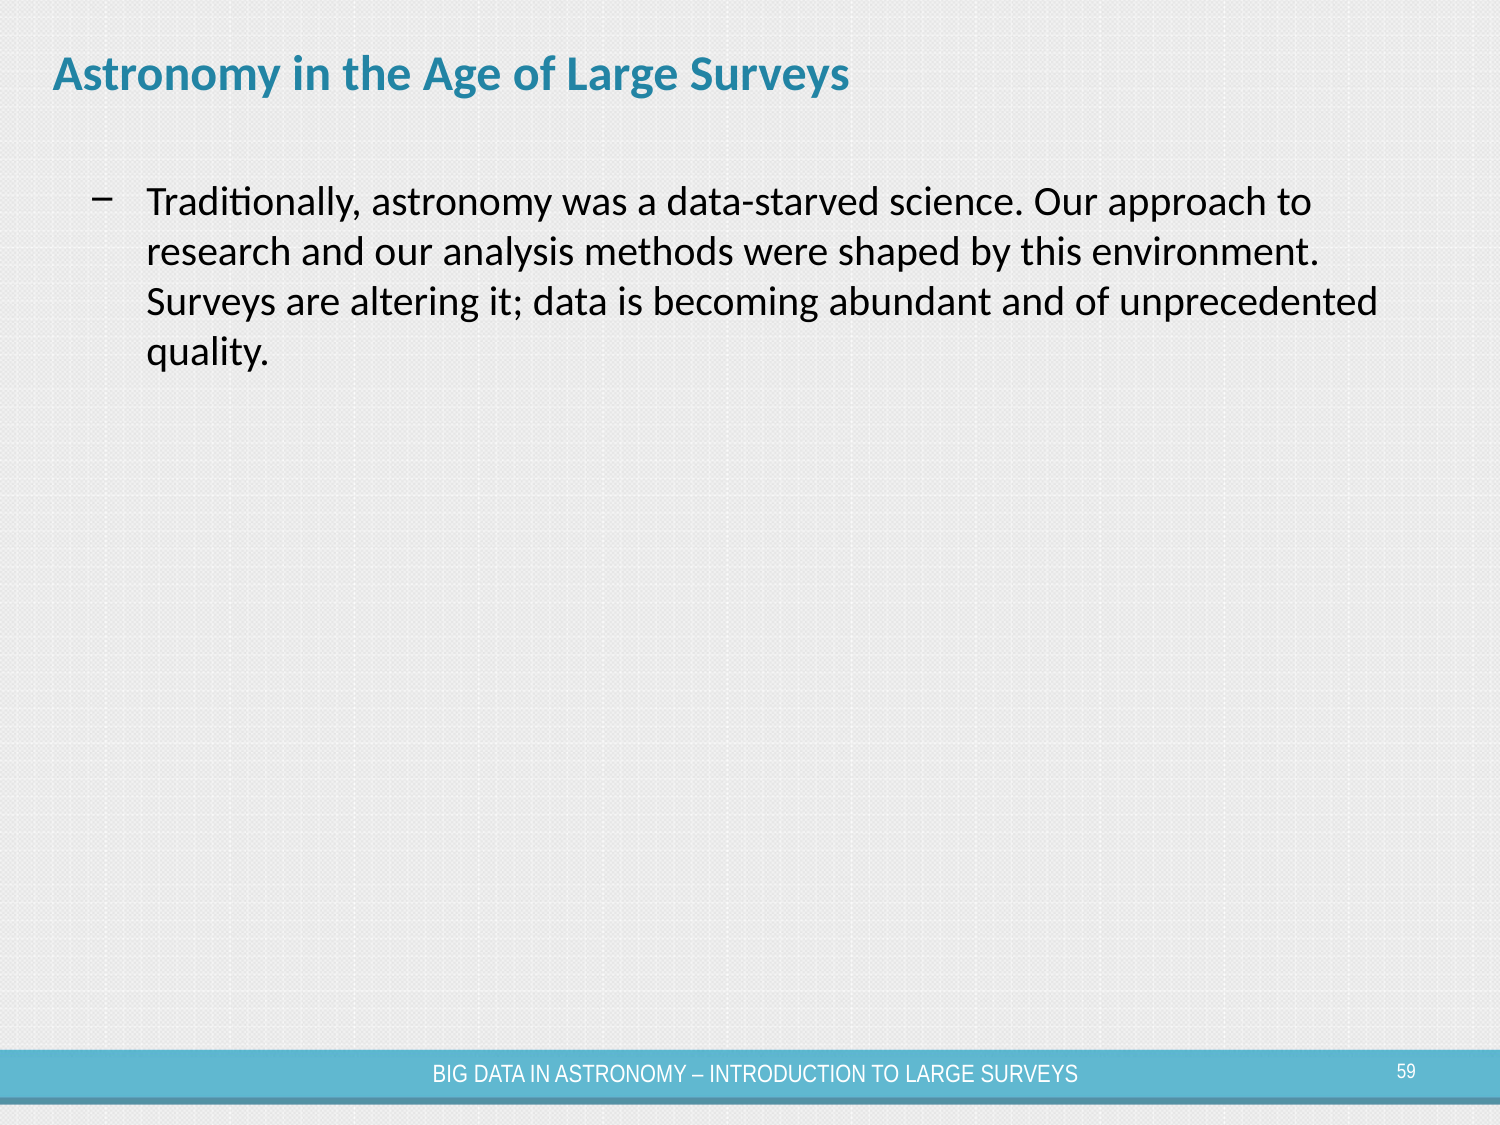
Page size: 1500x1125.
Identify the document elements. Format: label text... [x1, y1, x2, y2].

title Astronomy in the Age of Large Surveys [37, 24, 1053, 117]
picture [0, 0, 1500, 1125]
list Traditionally, astronomy was a data-starved science. Our approach to research and our analysis methods were shaped by this environment. Surveys are altering it; data is becoming abundant and of unprecedented quality. [74, 166, 1426, 1038]
